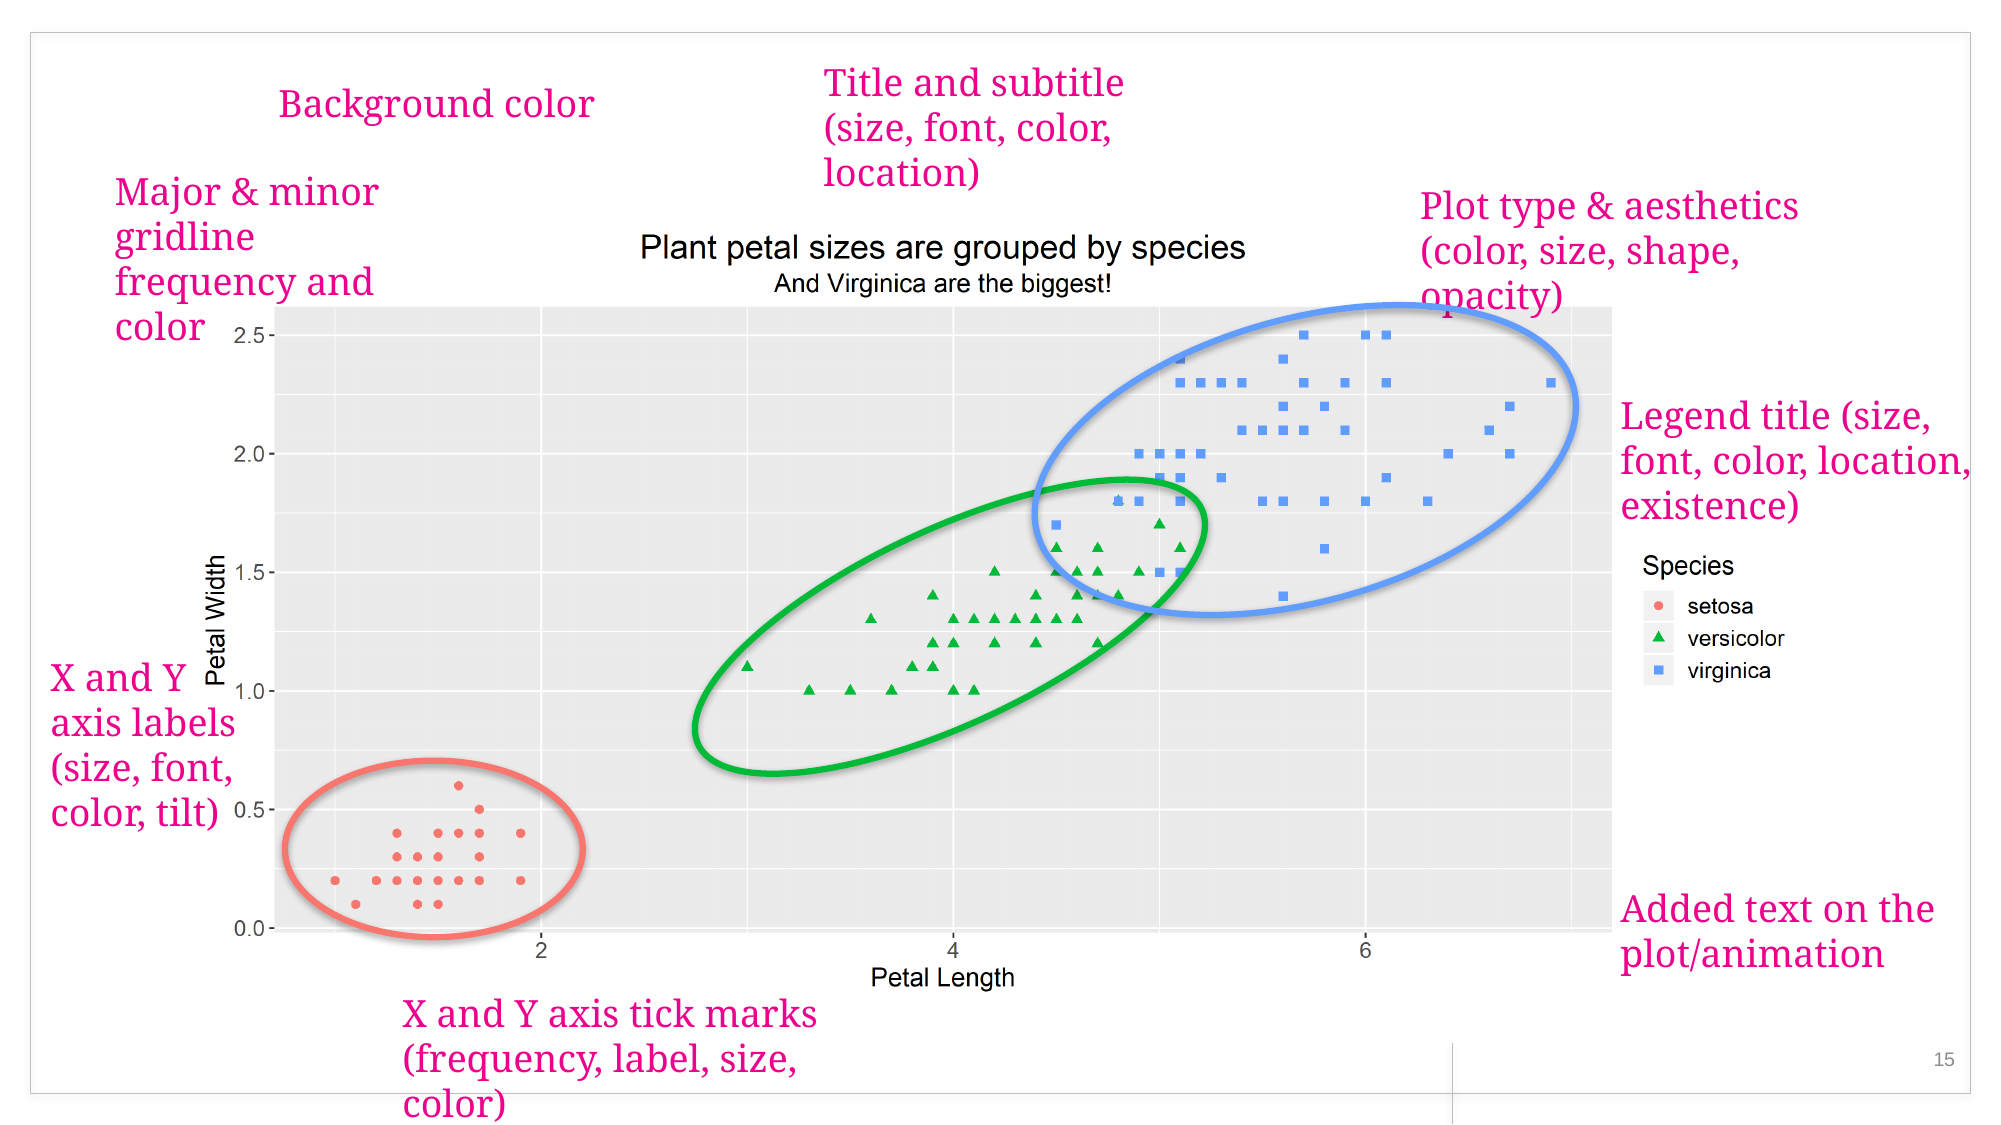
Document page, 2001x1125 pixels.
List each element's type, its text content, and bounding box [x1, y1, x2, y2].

text_box Legend title (size, font, color, location, existence) [1810, 384, 2000, 535]
text_box X and Y axis tick marks (frequency, label, size, color) [387, 1040, 927, 1125]
slide_number 15 [1899, 1028, 1970, 1089]
text_box X and Y axis labels (size, font, color, tilt) [35, 647, 189, 842]
text_box Background color [263, 73, 612, 133]
text_box Added text on the plot/animation [1810, 877, 2000, 982]
text_box Title and subtitle (size, font, color, location) [808, 51, 1158, 201]
text_box Major & minor gridline frequency and color [99, 160, 449, 356]
picture [195, 224, 1805, 1030]
text_box Plot type & aesthetics (color, size, shape, opacity) [1405, 174, 1904, 325]
